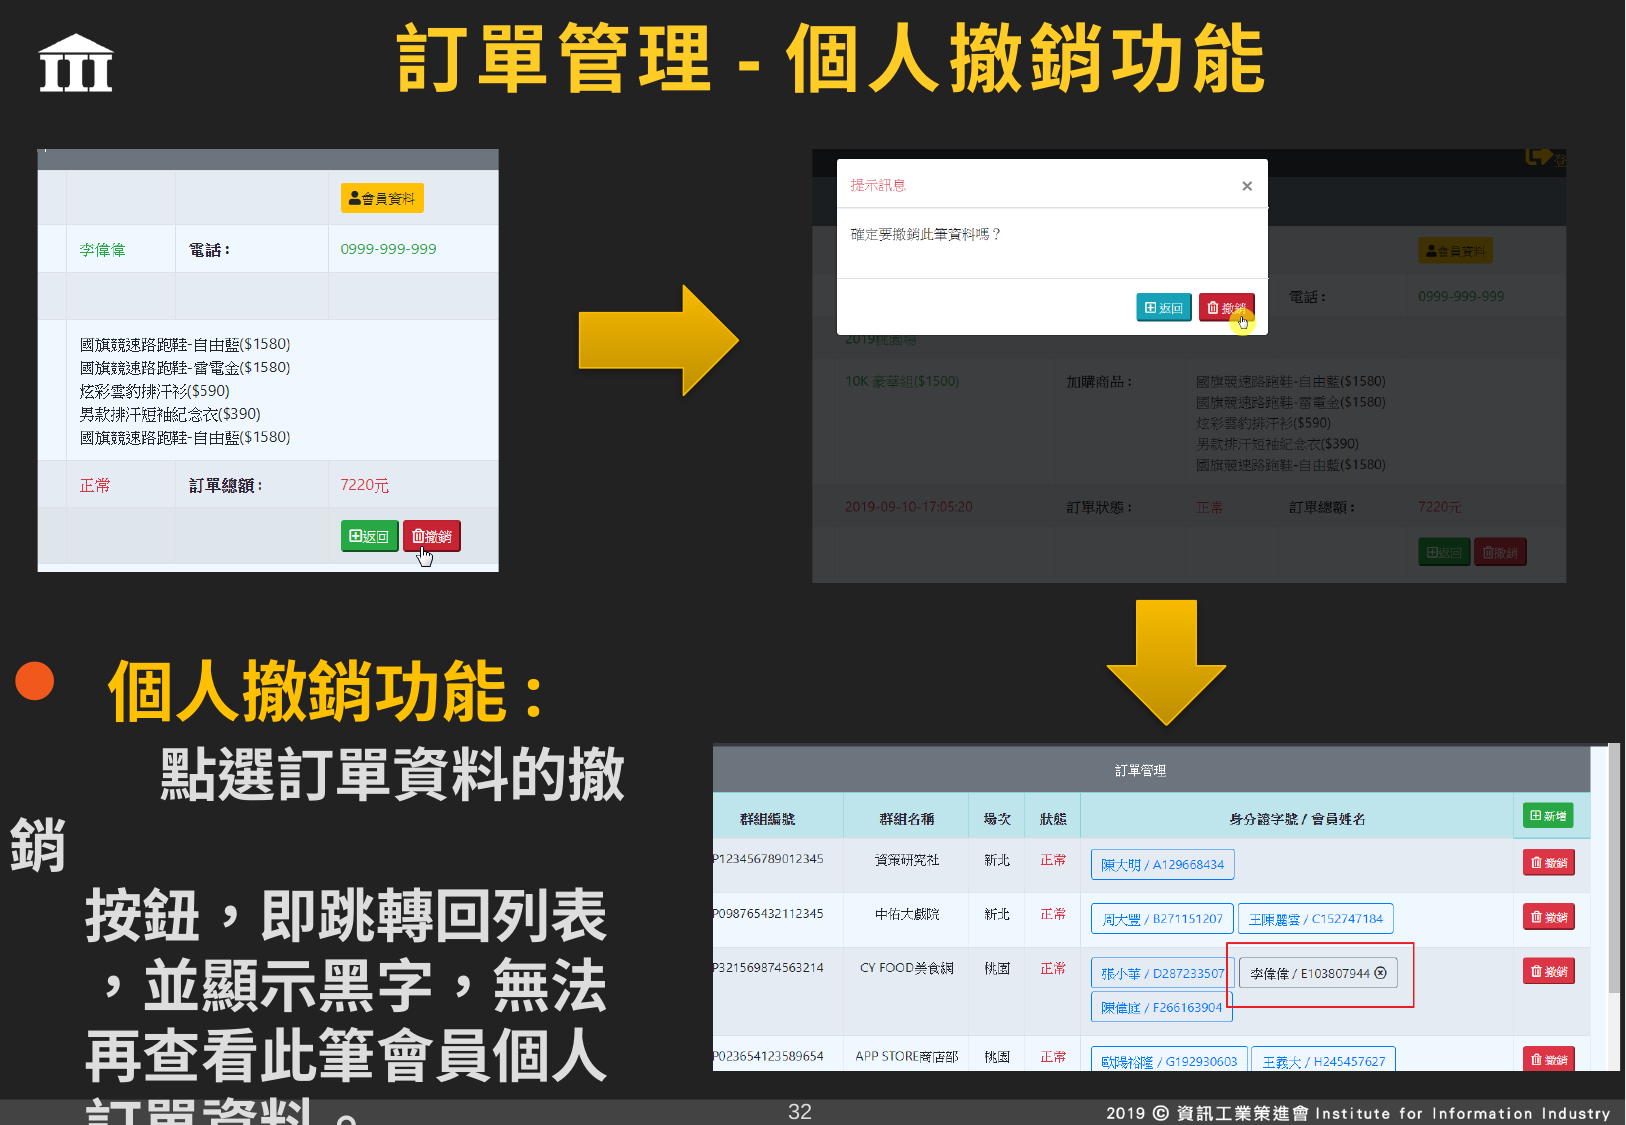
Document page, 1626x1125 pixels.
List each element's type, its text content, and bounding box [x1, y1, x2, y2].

slide_number 31 [765, 1089, 835, 1125]
text_box [578, 284, 740, 397]
text_box 個人撤銷功能: 點選訂單資料的撤銷 按鈕，即跳轉回列表 ，並顯示黑字，無法再查看此筆會員個人訂單資料。 [0, 562, 677, 1125]
picture [0, 0, 1626, 1125]
title 訂單管理-個人撤銷功能 [81, 11, 1581, 102]
text_box [1106, 599, 1227, 726]
